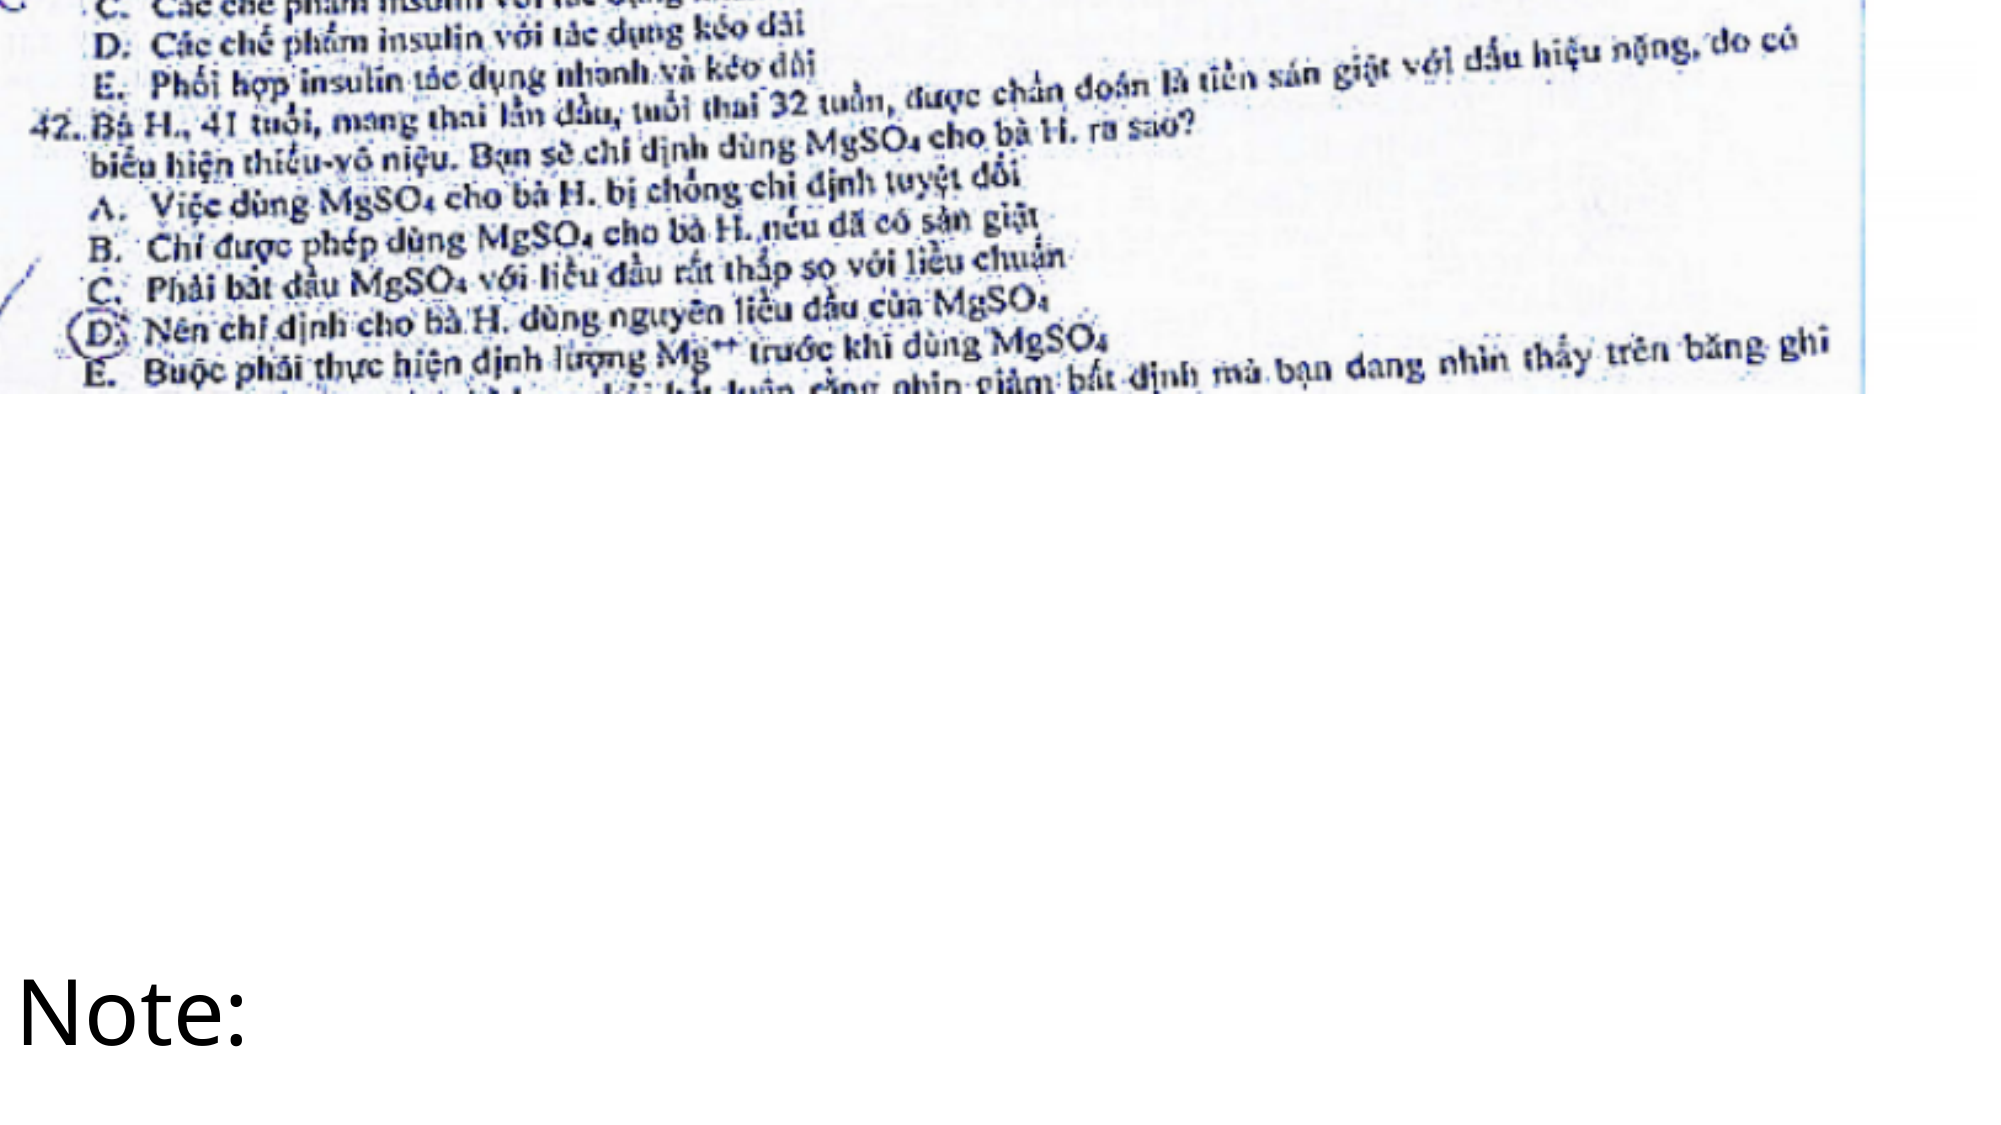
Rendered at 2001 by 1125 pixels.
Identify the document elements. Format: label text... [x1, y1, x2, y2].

picture [0, 0, 1994, 394]
title Note: [0, 907, 1725, 1125]
